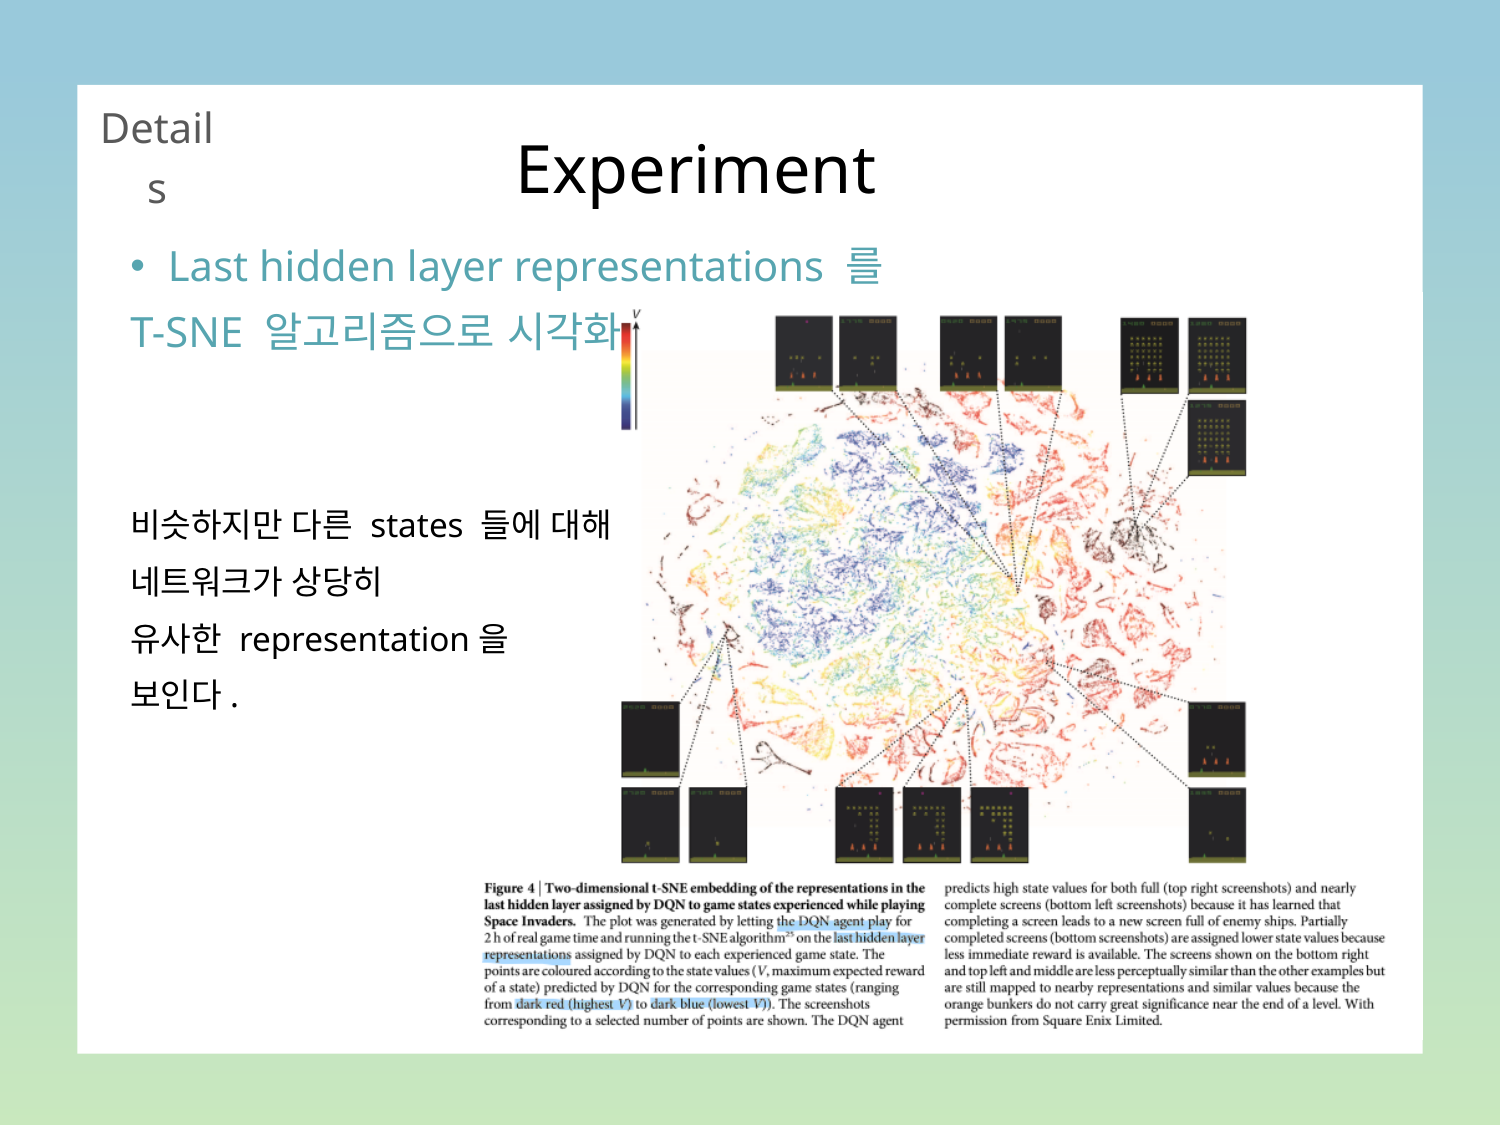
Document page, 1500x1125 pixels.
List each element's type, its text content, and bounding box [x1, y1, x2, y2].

text_box [76, 84, 1424, 1055]
list Last hidden layer representations 를 T-SNE 알고리즘으로 시각화 비슷하지만 다른 states 들에 대해 네트워크가 상당히 유사한 representation을 보인다. [115, 238, 1385, 971]
text_box Experiment [500, 120, 948, 215]
picture [466, 292, 1423, 1040]
text_box Details [77, 84, 237, 220]
